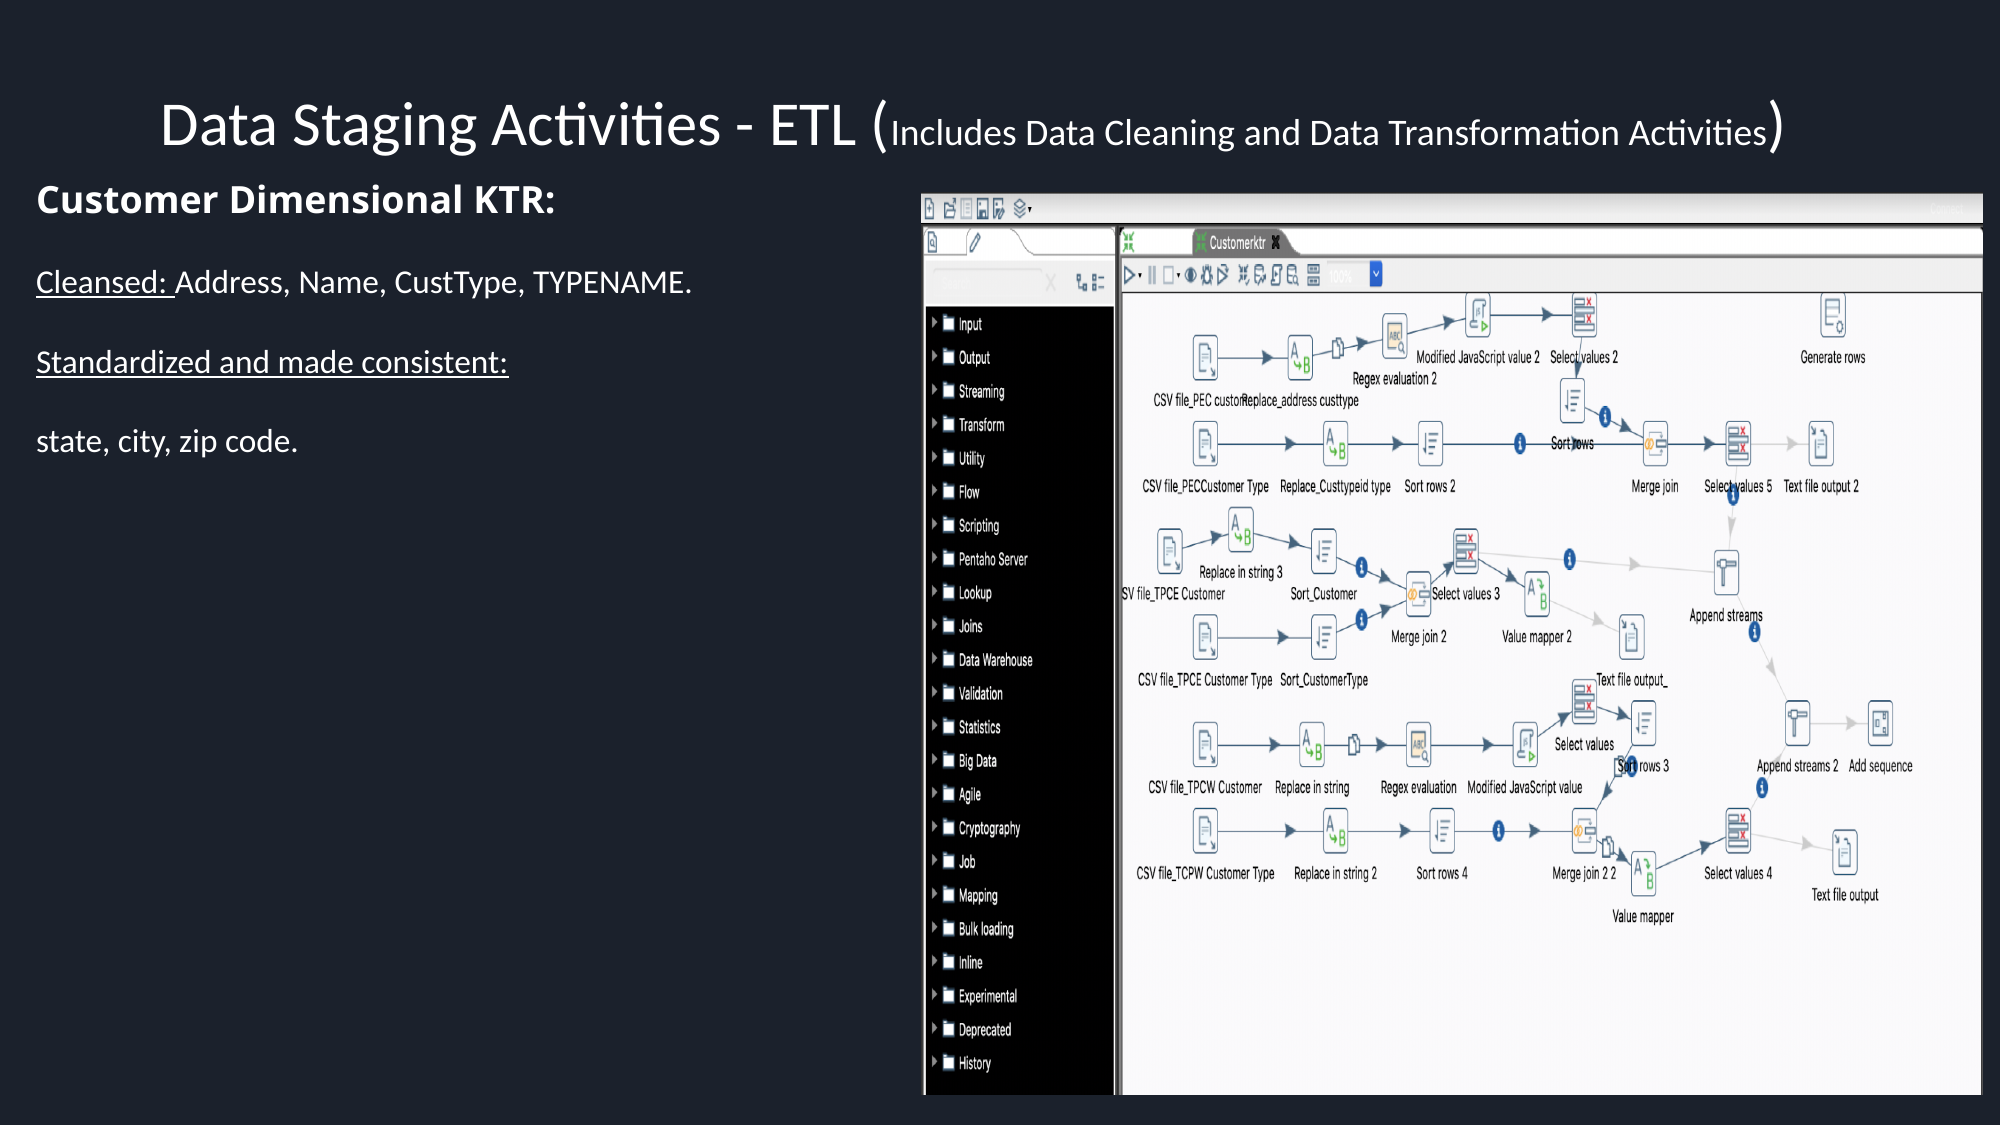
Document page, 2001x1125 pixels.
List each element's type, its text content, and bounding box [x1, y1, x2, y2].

picture [920, 192, 1983, 1096]
title Data Staging Activities - ETL (Includes Data Cleaning and Data Transformation Activities) [137, 59, 1863, 181]
list Customer Dimensional KTR: Cleansed: Address, Name, CustType, TYPENAME. Standardized and made consistent: state, city, zip code. [21, 173, 733, 1106]
